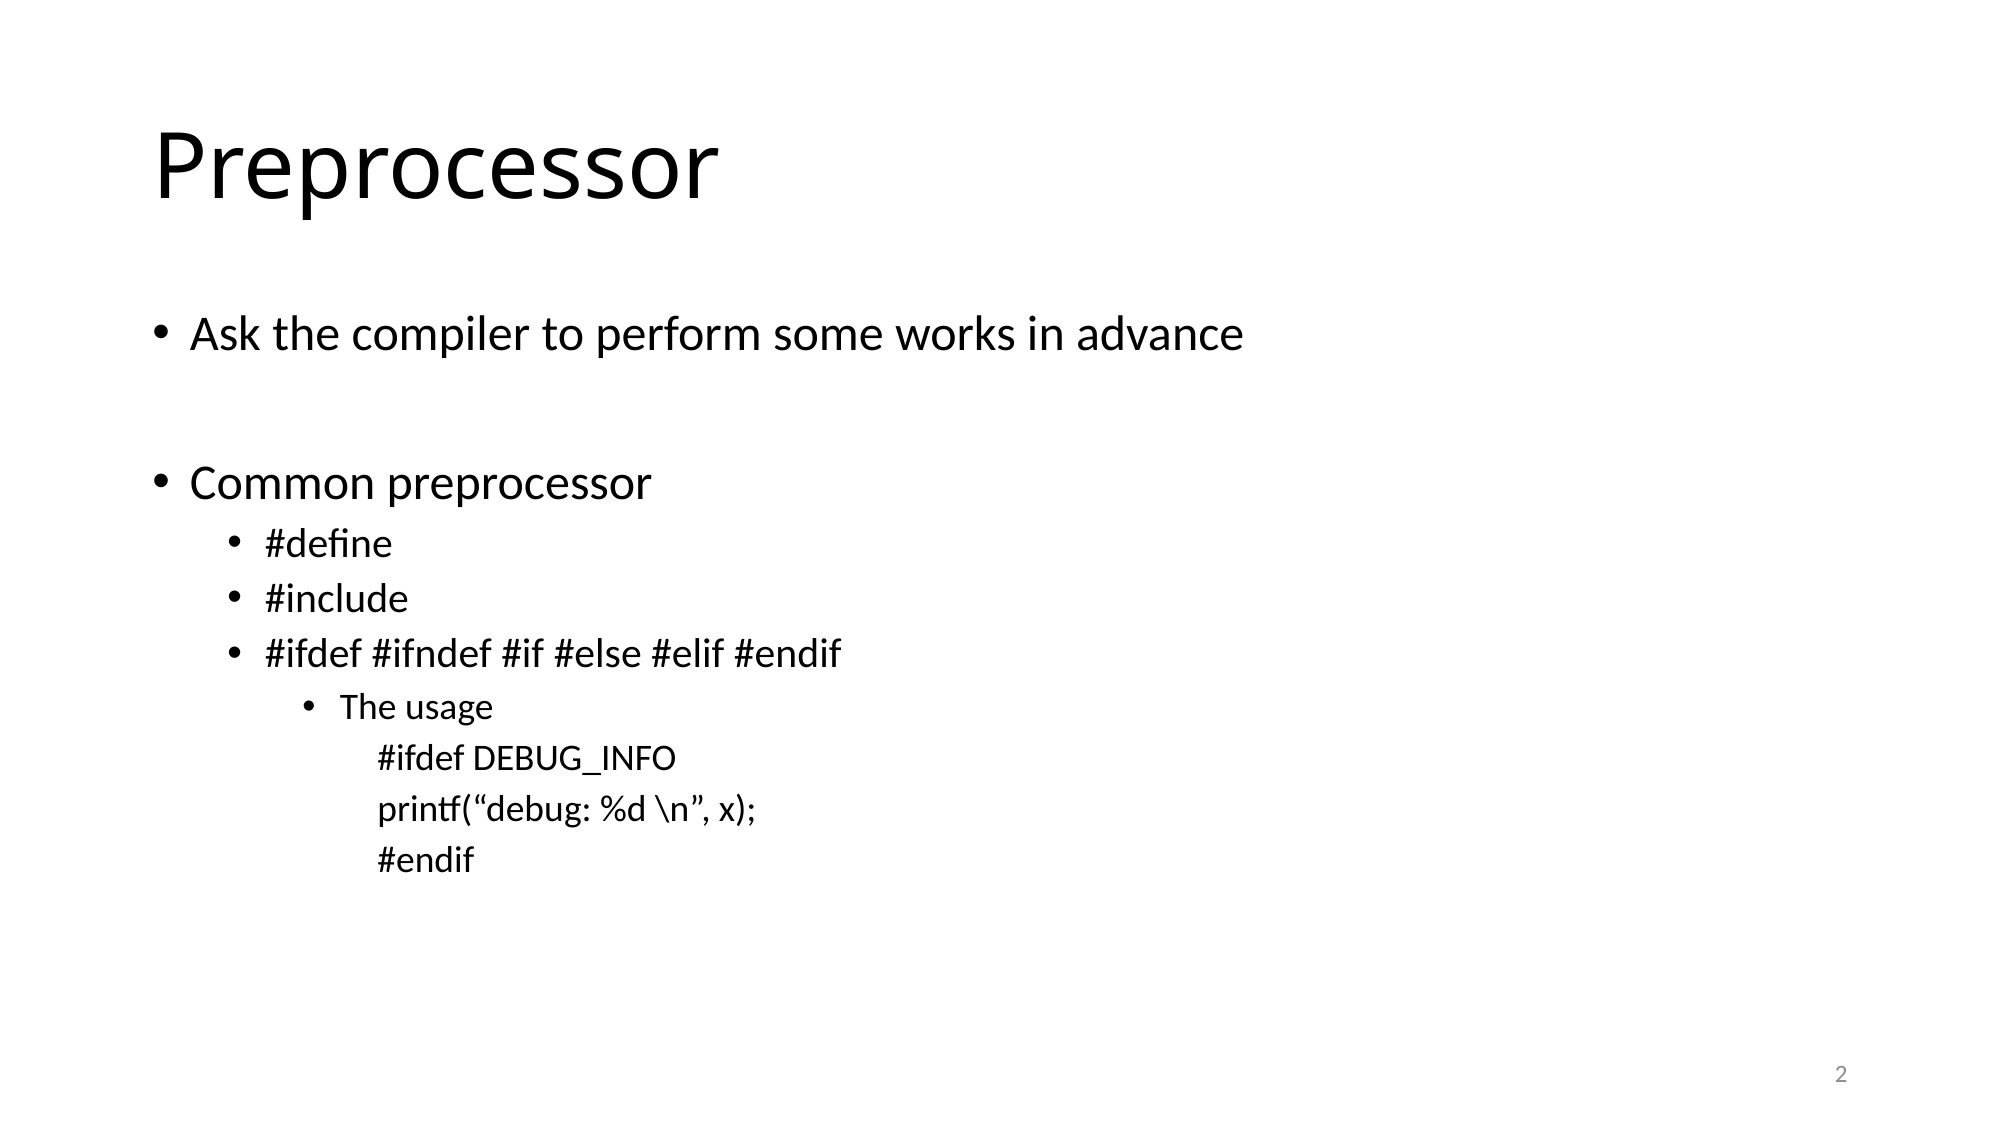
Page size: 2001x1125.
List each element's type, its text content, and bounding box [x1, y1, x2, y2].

title Preprocessor [137, 59, 1863, 278]
slide_number 2 [1412, 1042, 1863, 1103]
list Ask the compiler to perform some works in advance Common preprocessor #define #include #ifdef #ifndef #if #else #elif #endif The usage #ifdef DEBUG_INFO printf(“debug: %d \n”, x); #endif [137, 299, 1863, 1014]
